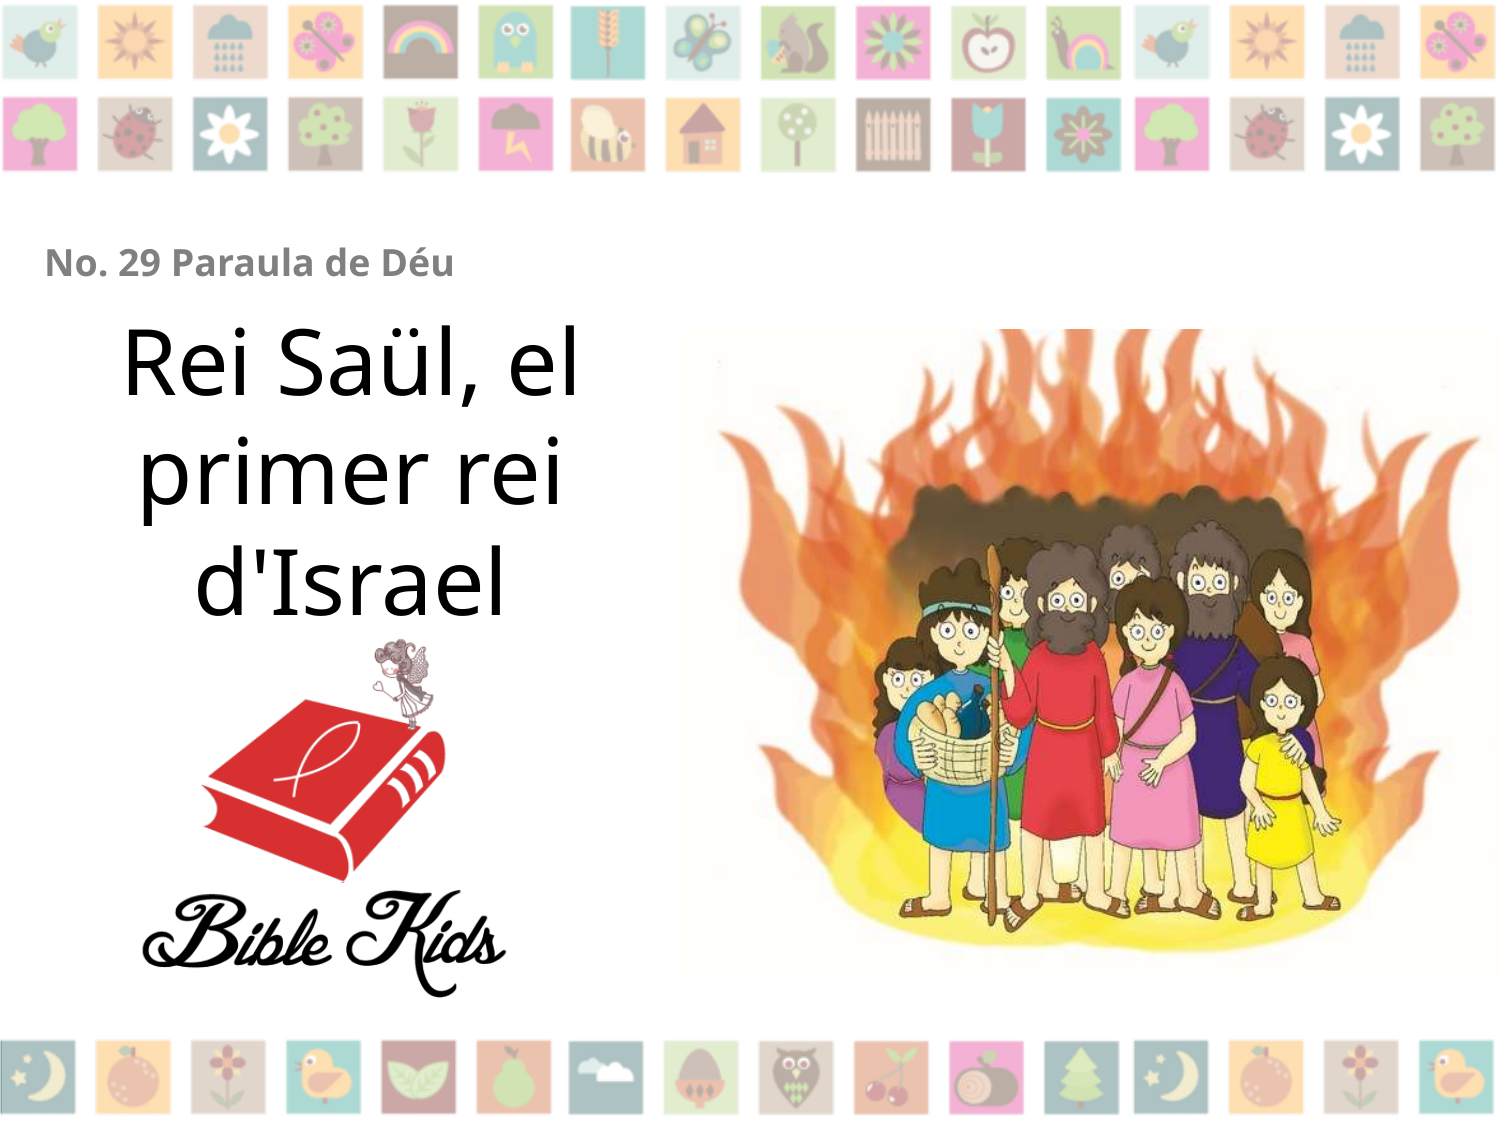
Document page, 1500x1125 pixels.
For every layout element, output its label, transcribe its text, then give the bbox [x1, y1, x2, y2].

picture [677, 329, 1500, 977]
text_box Rei Saül, el primer rei d'Israel [28, 296, 674, 641]
text_box No. 29 Paraula de Déu [29, 231, 573, 292]
picture [117, 600, 544, 1027]
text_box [0, 3, 1500, 181]
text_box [0, 1028, 1500, 1118]
